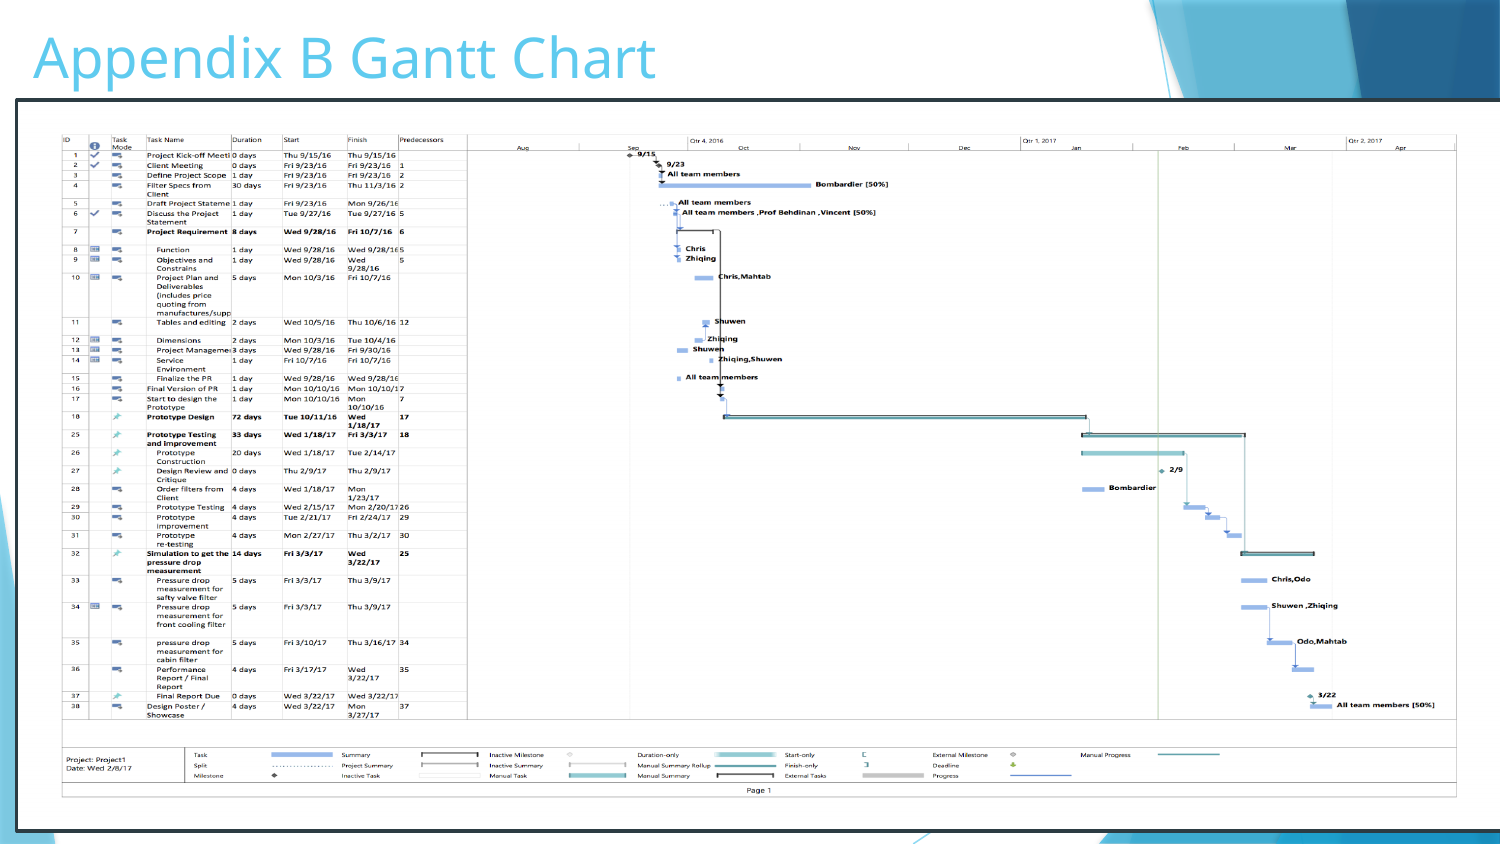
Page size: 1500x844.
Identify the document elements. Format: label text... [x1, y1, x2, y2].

title Appendix B Gantt Chart [18, 7, 1417, 98]
picture [17, 100, 1500, 830]
